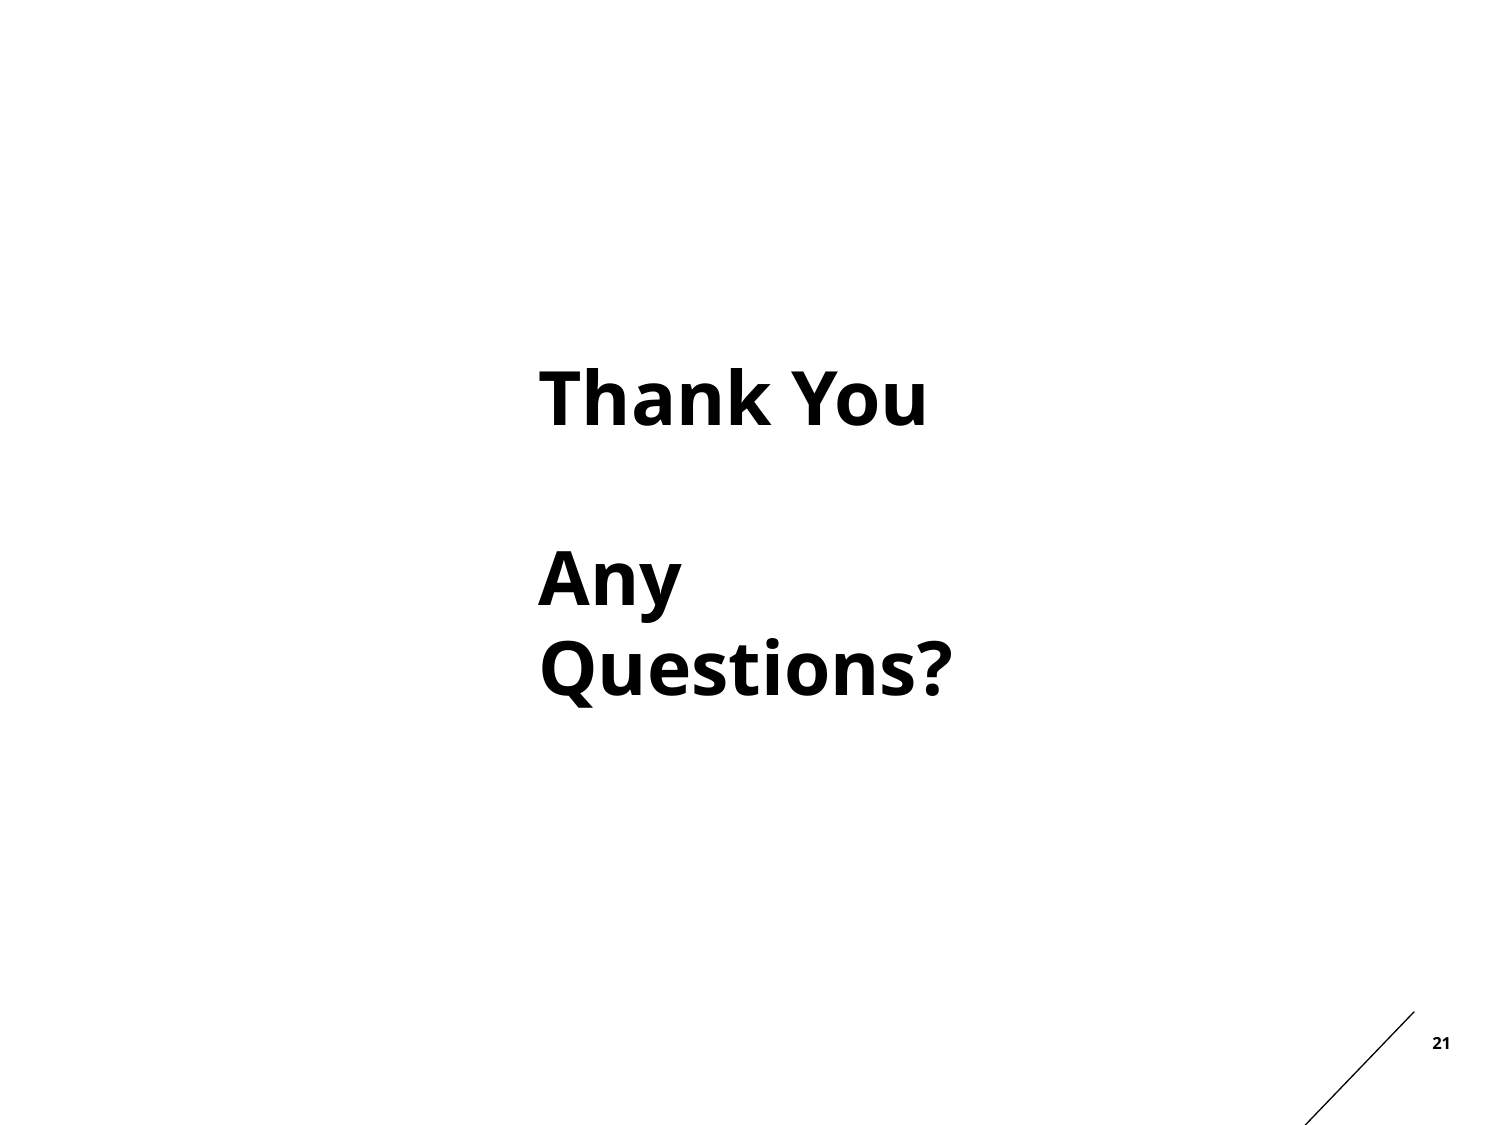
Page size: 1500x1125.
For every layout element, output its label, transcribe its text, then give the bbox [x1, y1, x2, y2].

slide_number 21 [1429, 1033, 1452, 1056]
text_box Thank You Any Questions? [538, 350, 1027, 711]
